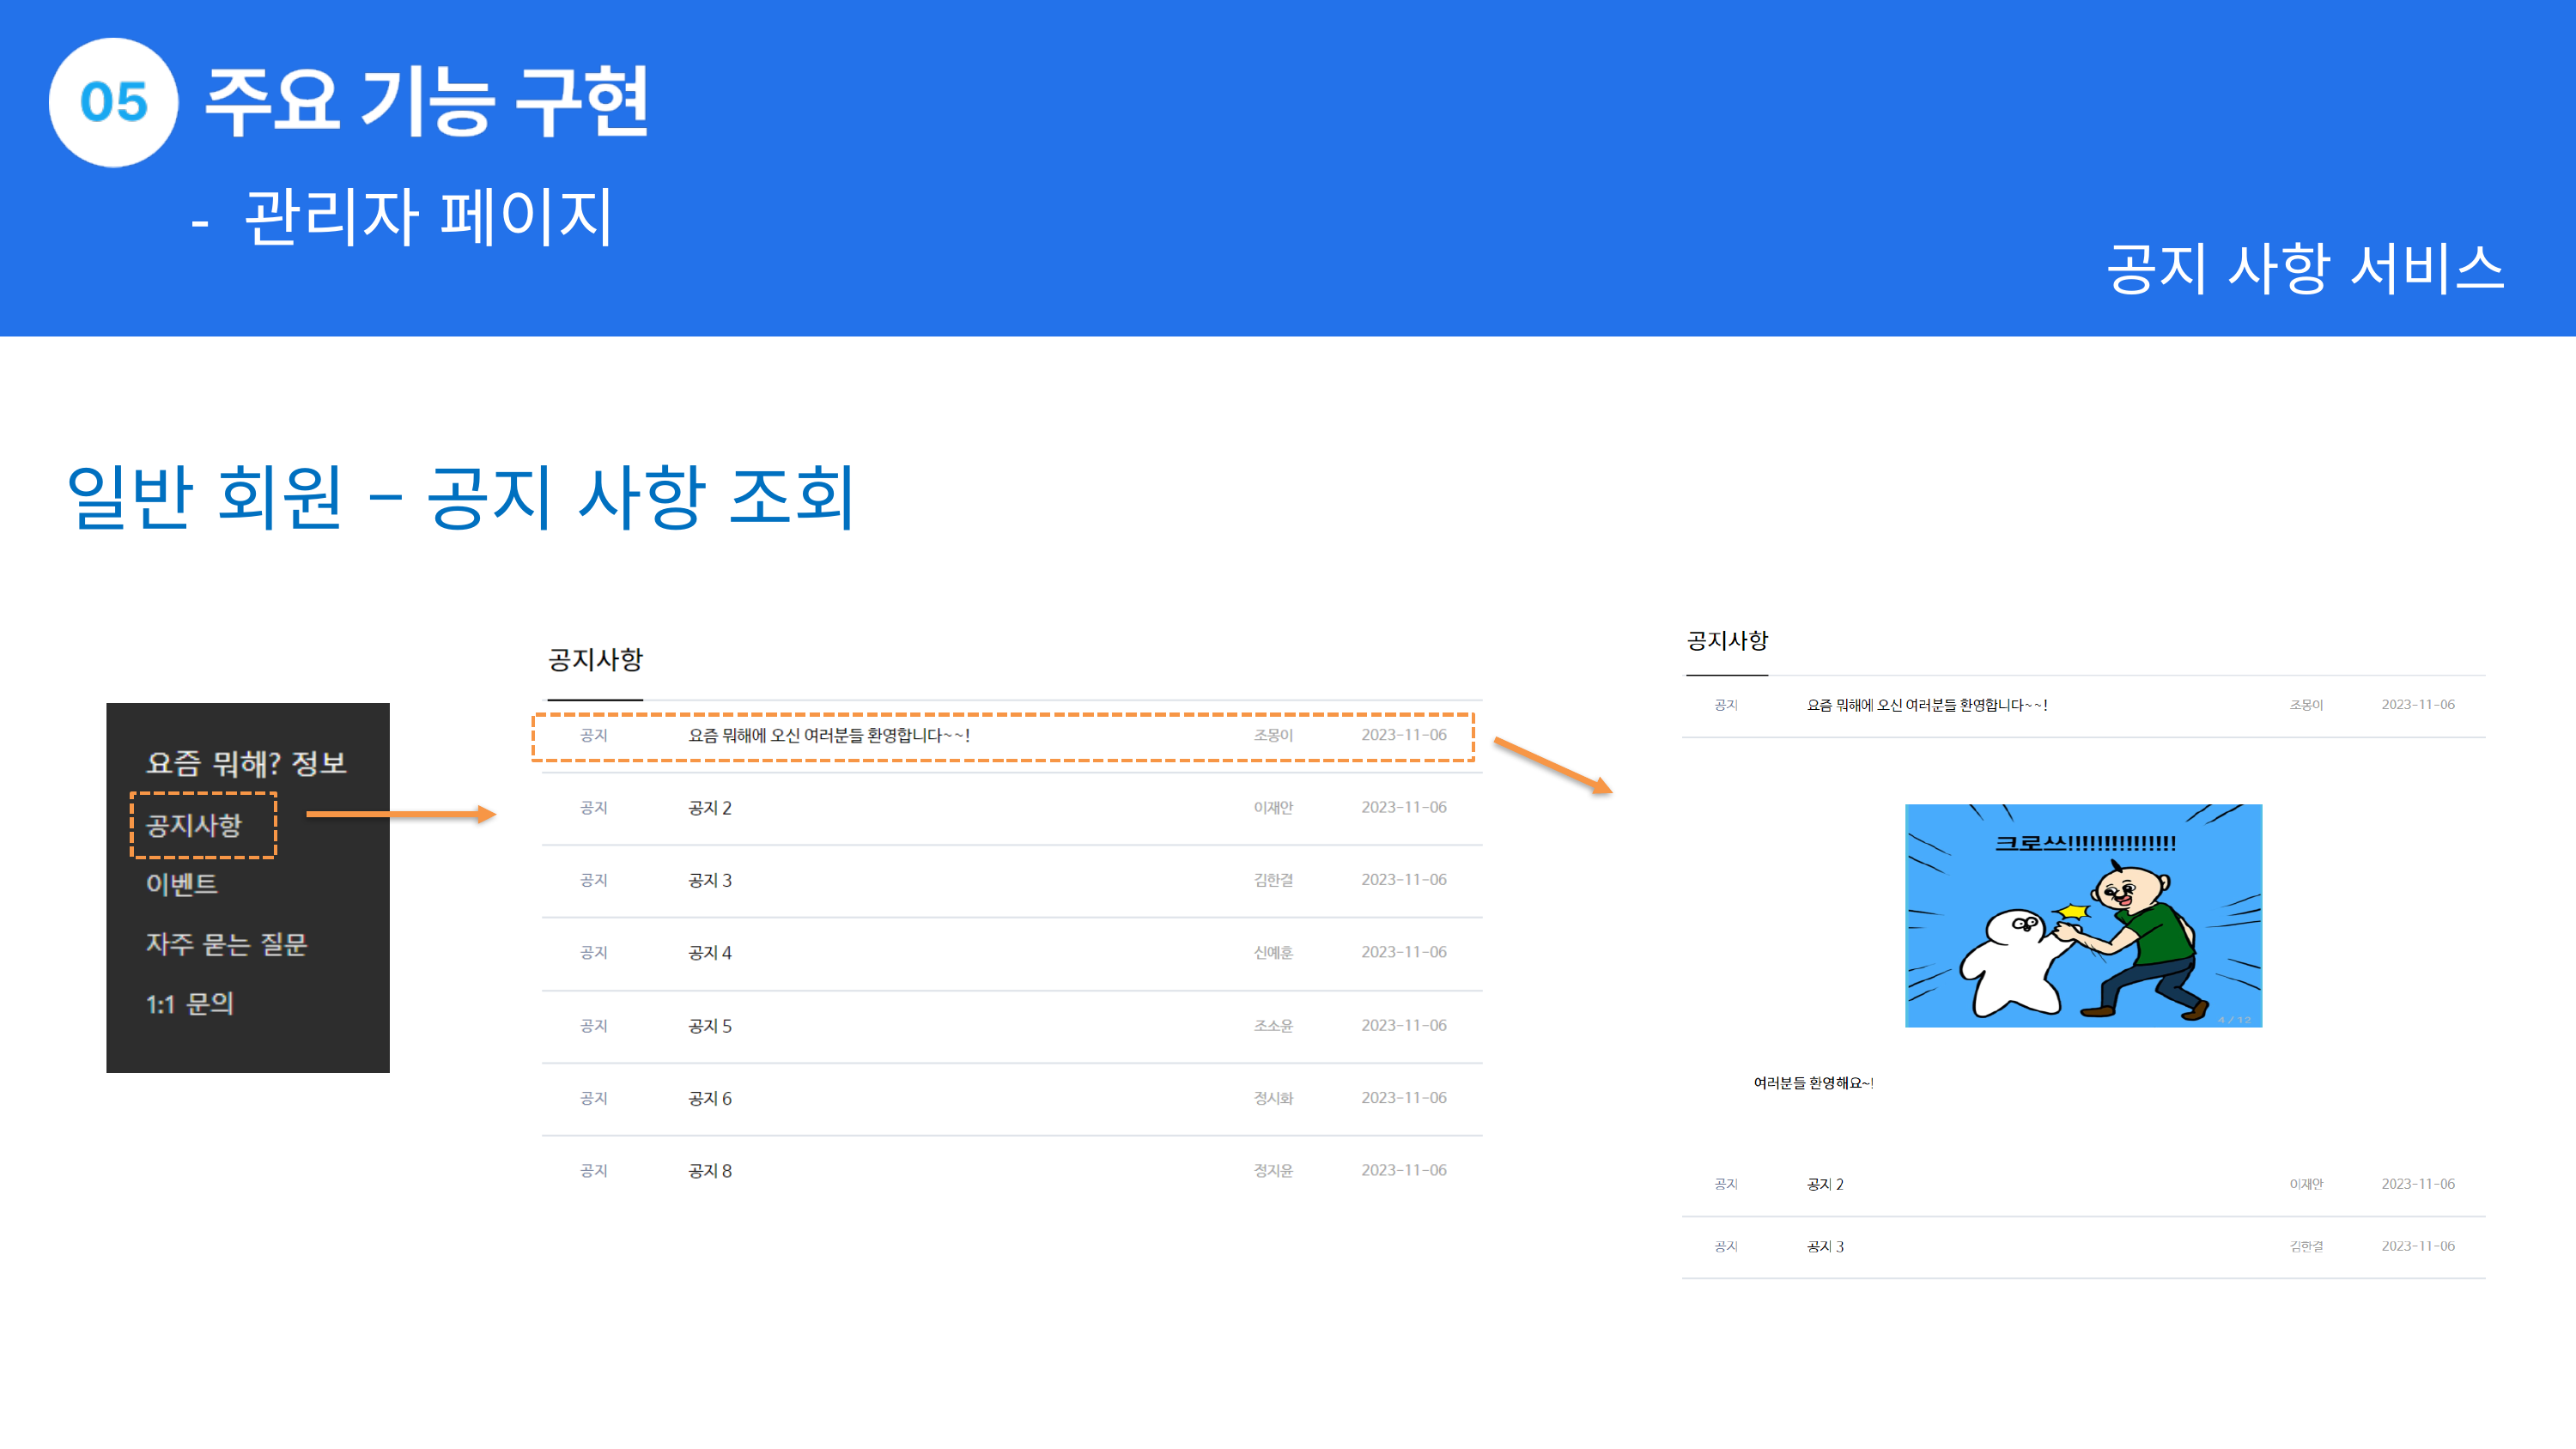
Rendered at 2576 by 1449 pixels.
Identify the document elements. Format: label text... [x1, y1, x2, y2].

picture [527, 623, 1496, 1182]
picture [106, 703, 390, 1073]
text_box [49, 14, 727, 230]
picture [1674, 623, 2497, 1283]
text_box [1494, 738, 1613, 793]
text_box 일반 회원 – 공지 사항 조회 [52, 447, 895, 546]
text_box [0, 0, 2576, 336]
